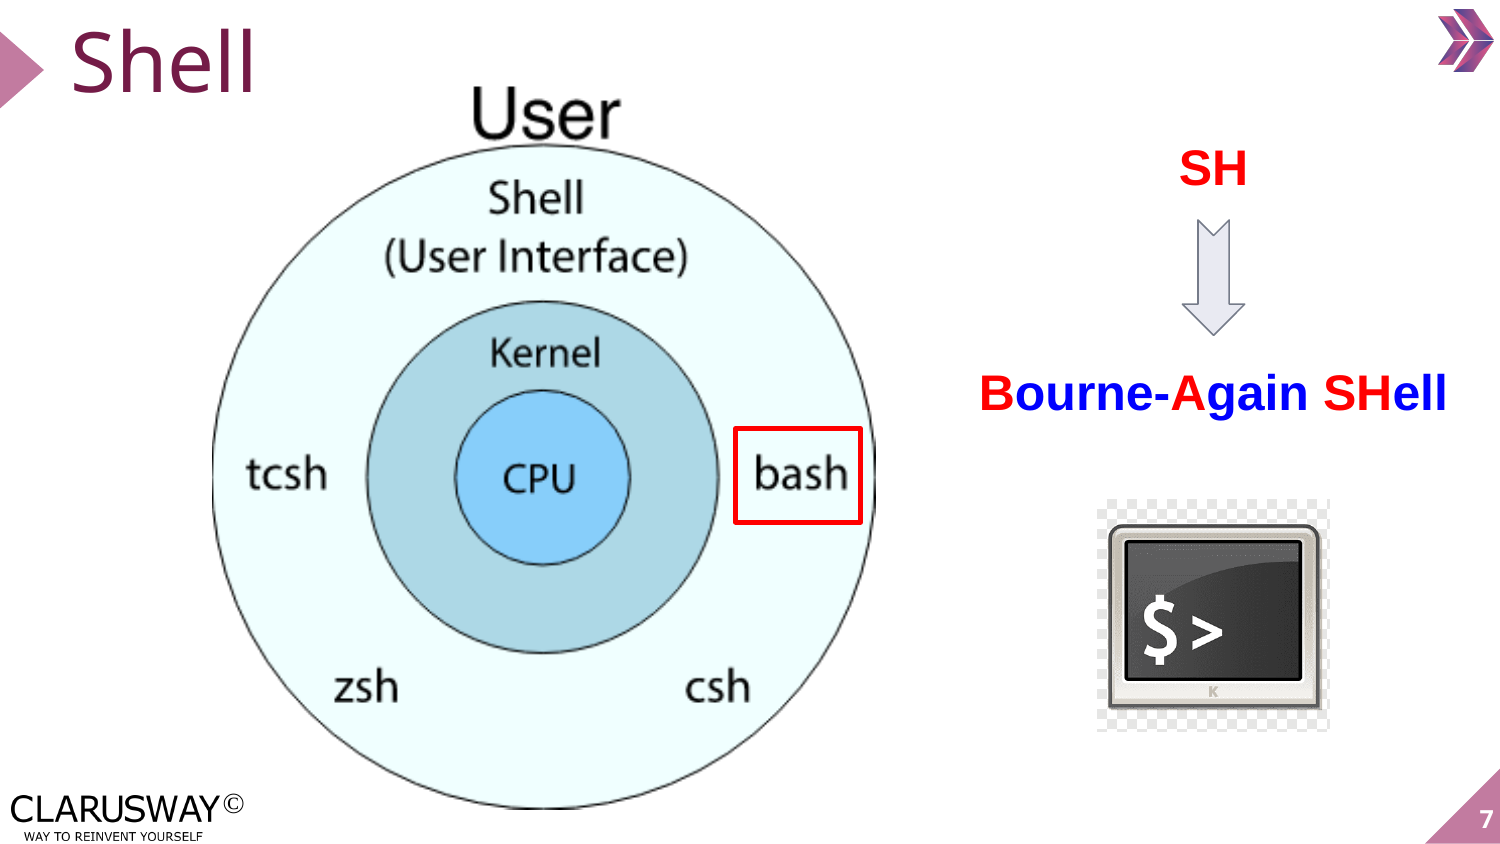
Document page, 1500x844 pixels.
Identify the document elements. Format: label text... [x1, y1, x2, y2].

text_box [1182, 219, 1245, 336]
text_box SH [1111, 136, 1316, 194]
picture [1097, 499, 1330, 733]
slide_number ‹#› [1418, 760, 1494, 838]
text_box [211, 81, 876, 810]
text_box Bourne-Again SHell [950, 361, 1477, 419]
text_box Shell [70, 28, 997, 132]
picture [1438, 9, 1494, 72]
picture [11, 795, 220, 841]
